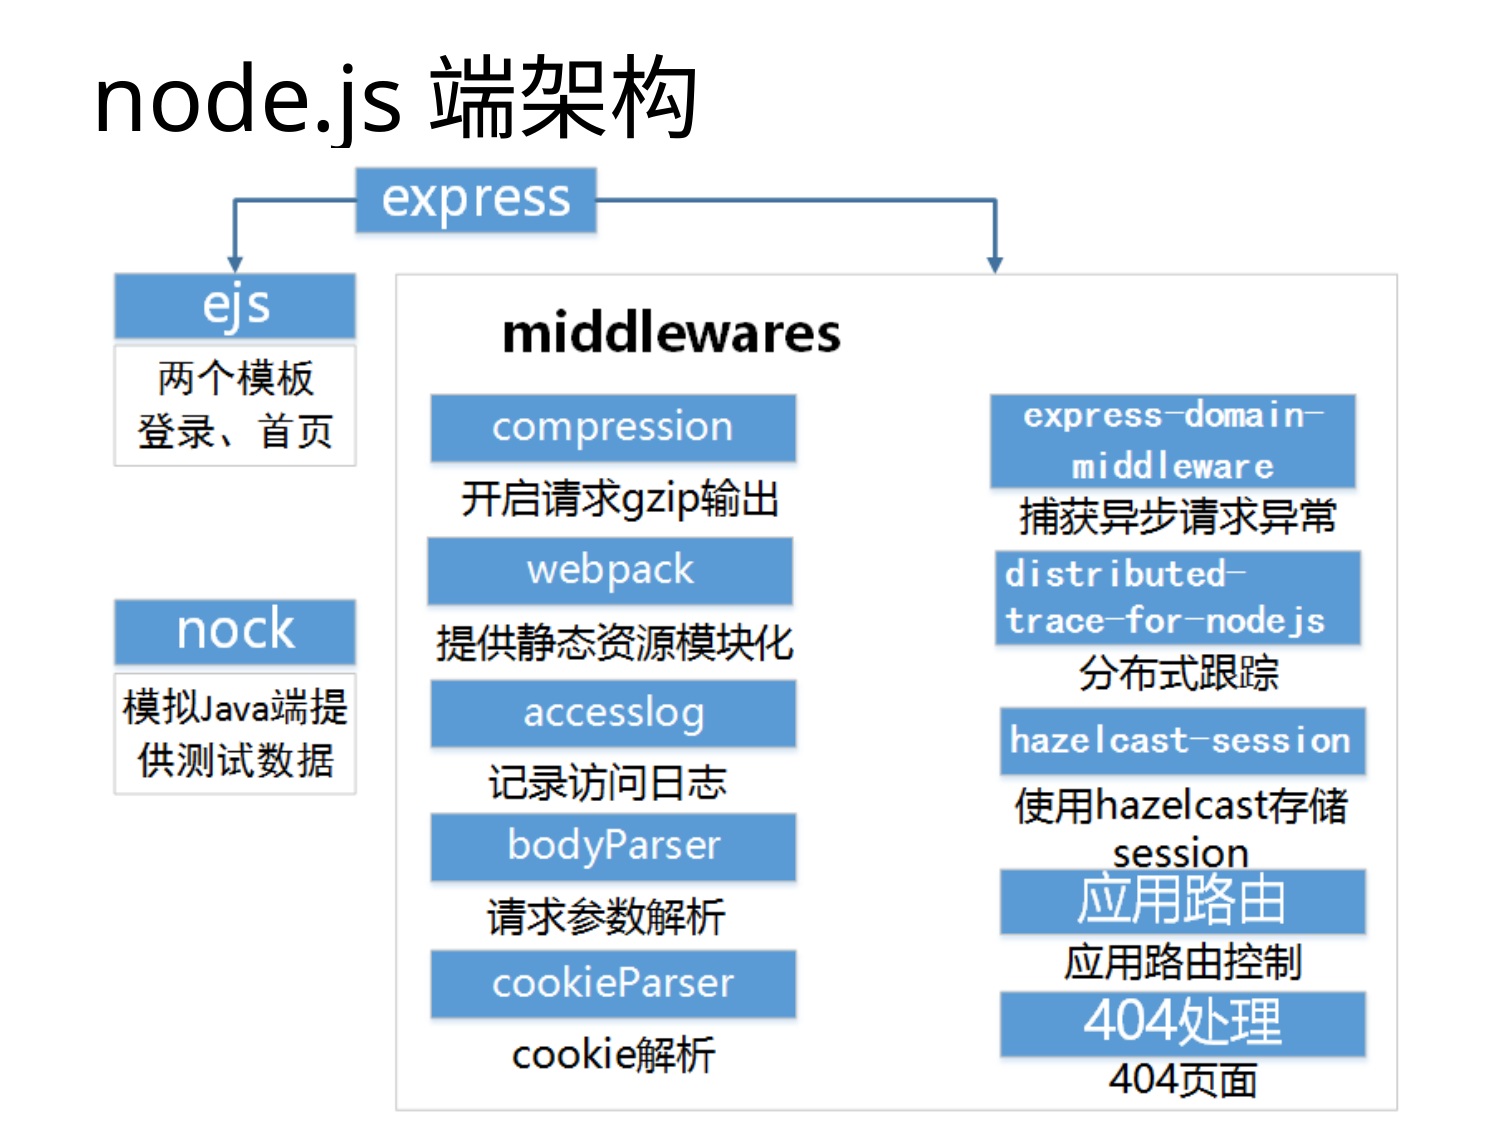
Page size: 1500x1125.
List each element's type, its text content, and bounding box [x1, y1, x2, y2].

title node.js端架构 [76, 30, 1427, 159]
picture [99, 148, 1400, 1125]
